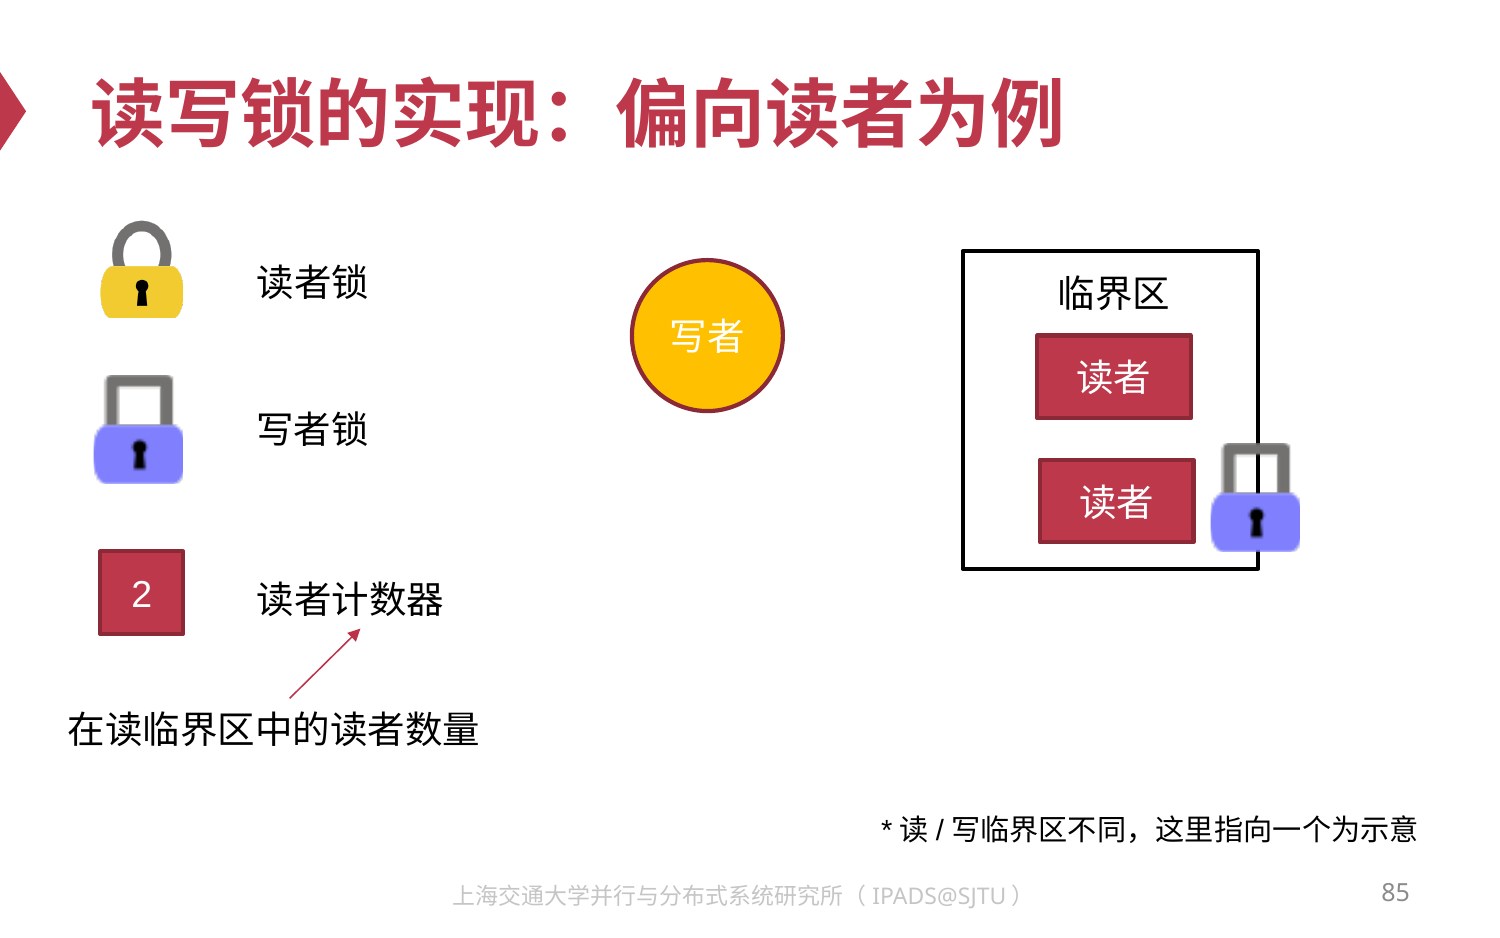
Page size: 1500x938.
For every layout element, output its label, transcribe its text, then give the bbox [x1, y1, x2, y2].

text_box *读/写临界区不同，这里指向一个为示意 [866, 804, 1434, 854]
text_box 临界区 [1017, 263, 1211, 323]
footer 上海交通大学并行与分布式系统研究所（IPADS@SJTU） [418, 870, 1069, 921]
picture [1210, 443, 1301, 552]
text_box 读者计数器 [242, 568, 479, 629]
slide_number 85 [1074, 868, 1425, 919]
text_box 读者锁 [242, 251, 396, 311]
text_box 写者 [629, 257, 785, 414]
text_box 写者锁 [241, 399, 396, 459]
title 读写锁的实现：偏向读者为例 [75, 37, 1425, 186]
text_box 读者 [1035, 333, 1193, 420]
text_box 在读临界区中的读者数量 [53, 698, 527, 758]
text_box 读者 [1038, 458, 1196, 544]
text_box [961, 249, 1260, 571]
picture [93, 375, 184, 484]
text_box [289, 629, 361, 699]
picture [100, 220, 184, 318]
text_box 2 [98, 549, 185, 636]
